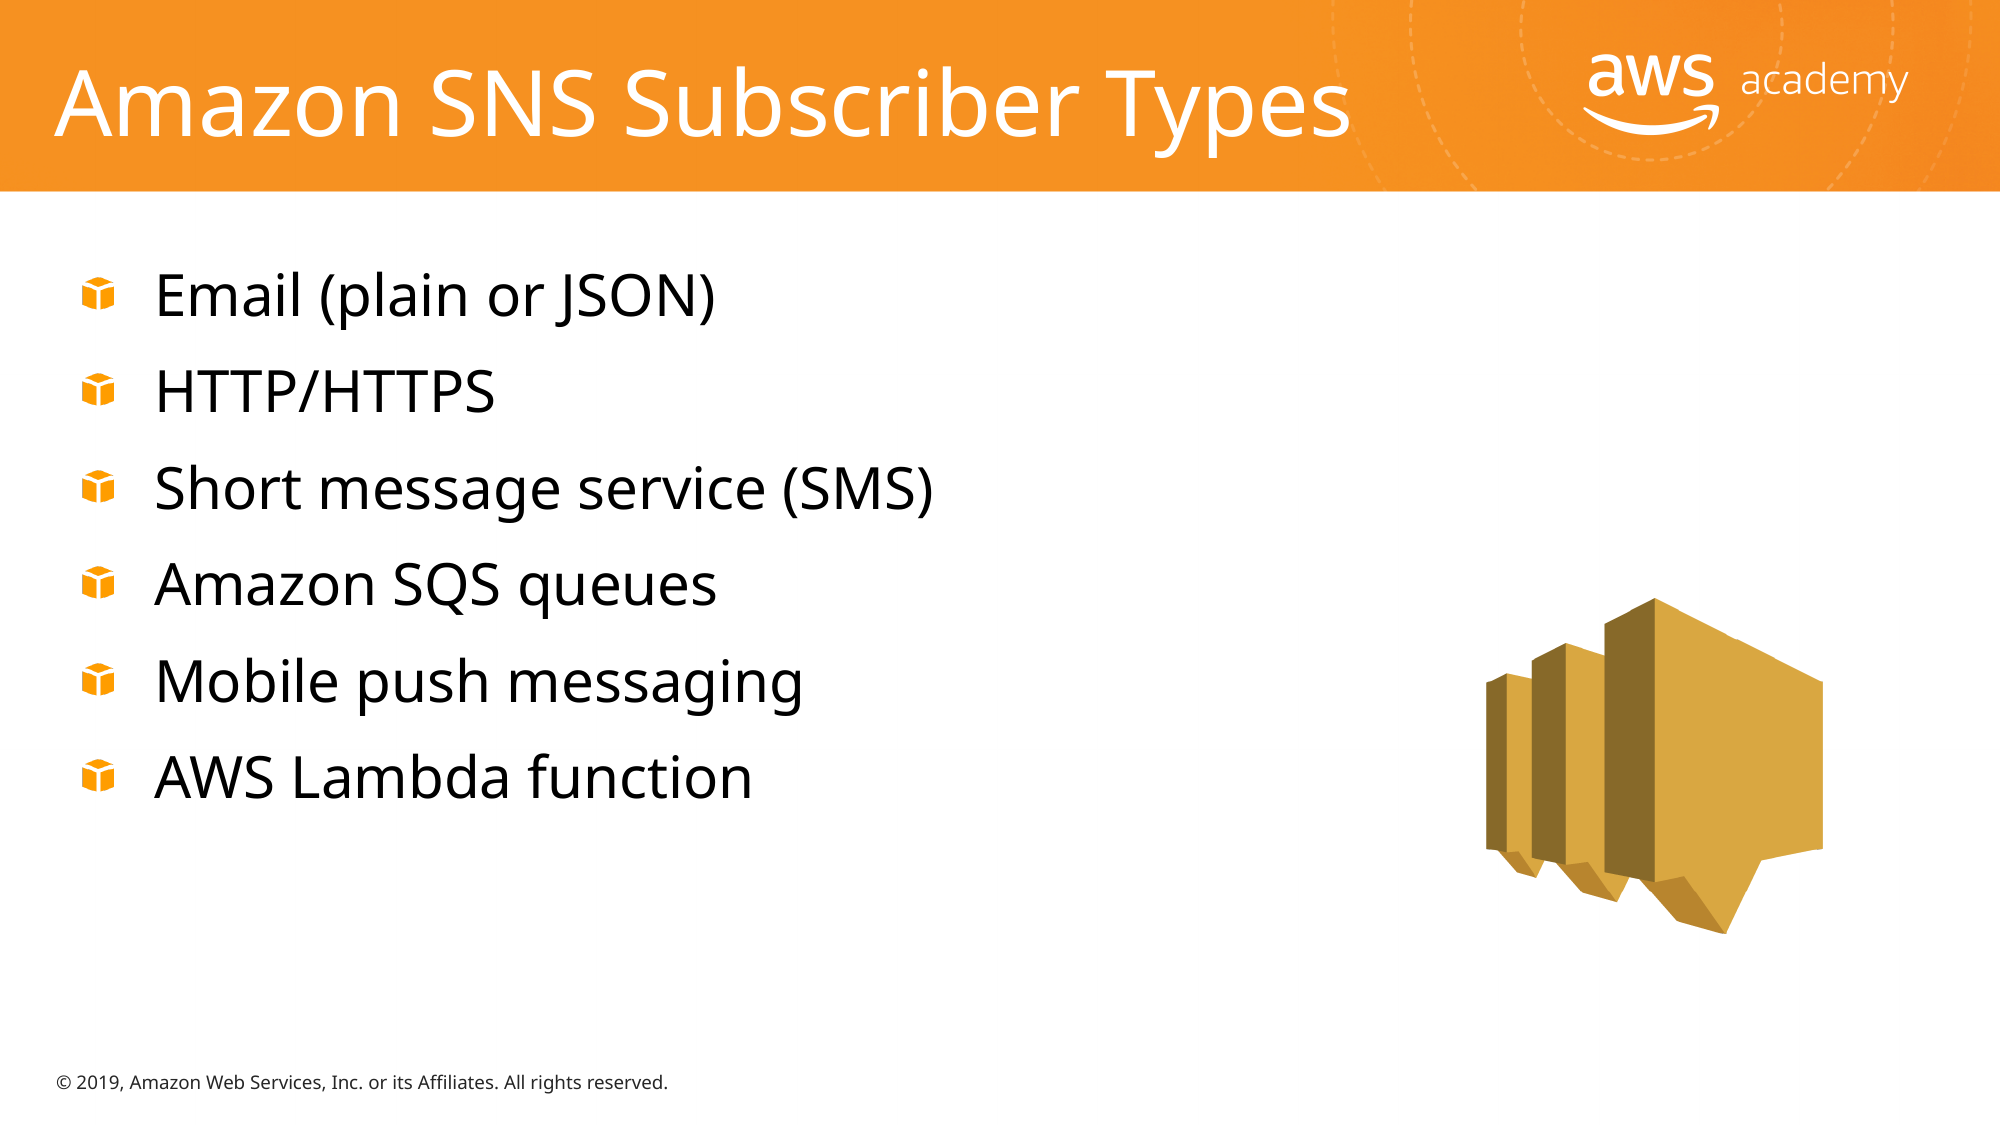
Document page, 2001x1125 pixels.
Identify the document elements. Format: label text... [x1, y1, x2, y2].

picture [0, 0, 2000, 1125]
title Amazon SNS Subscriber Types [39, 43, 1487, 172]
list Email (plain or JSON) HTTP/HTTPS Short message service (SMS) Amazon SQS queues Mobile push messaging AWS Lambda function [39, 236, 1765, 1043]
